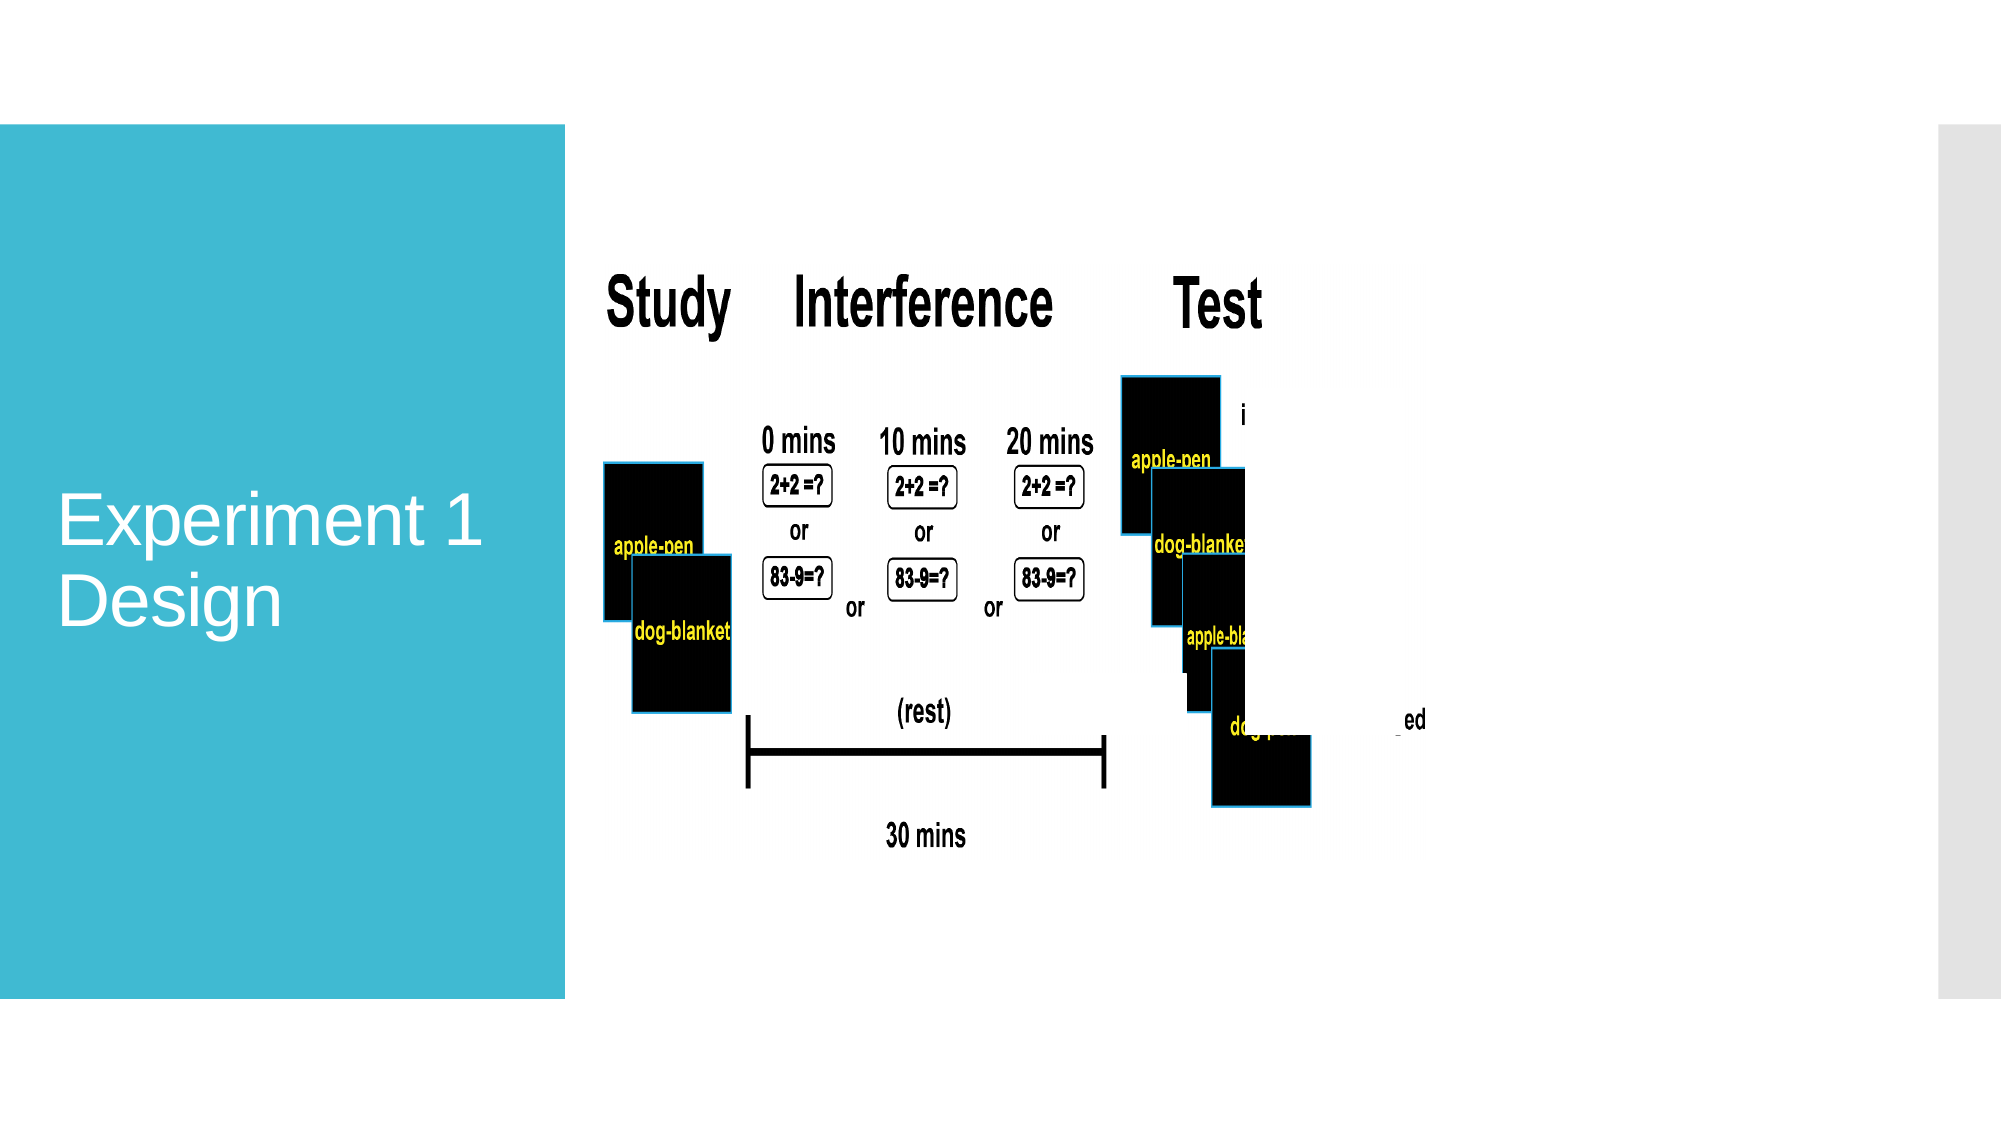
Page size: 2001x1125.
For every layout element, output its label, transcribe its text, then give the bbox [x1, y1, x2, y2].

picture [603, 264, 1426, 860]
title Experiment 1 Design [41, 184, 525, 940]
